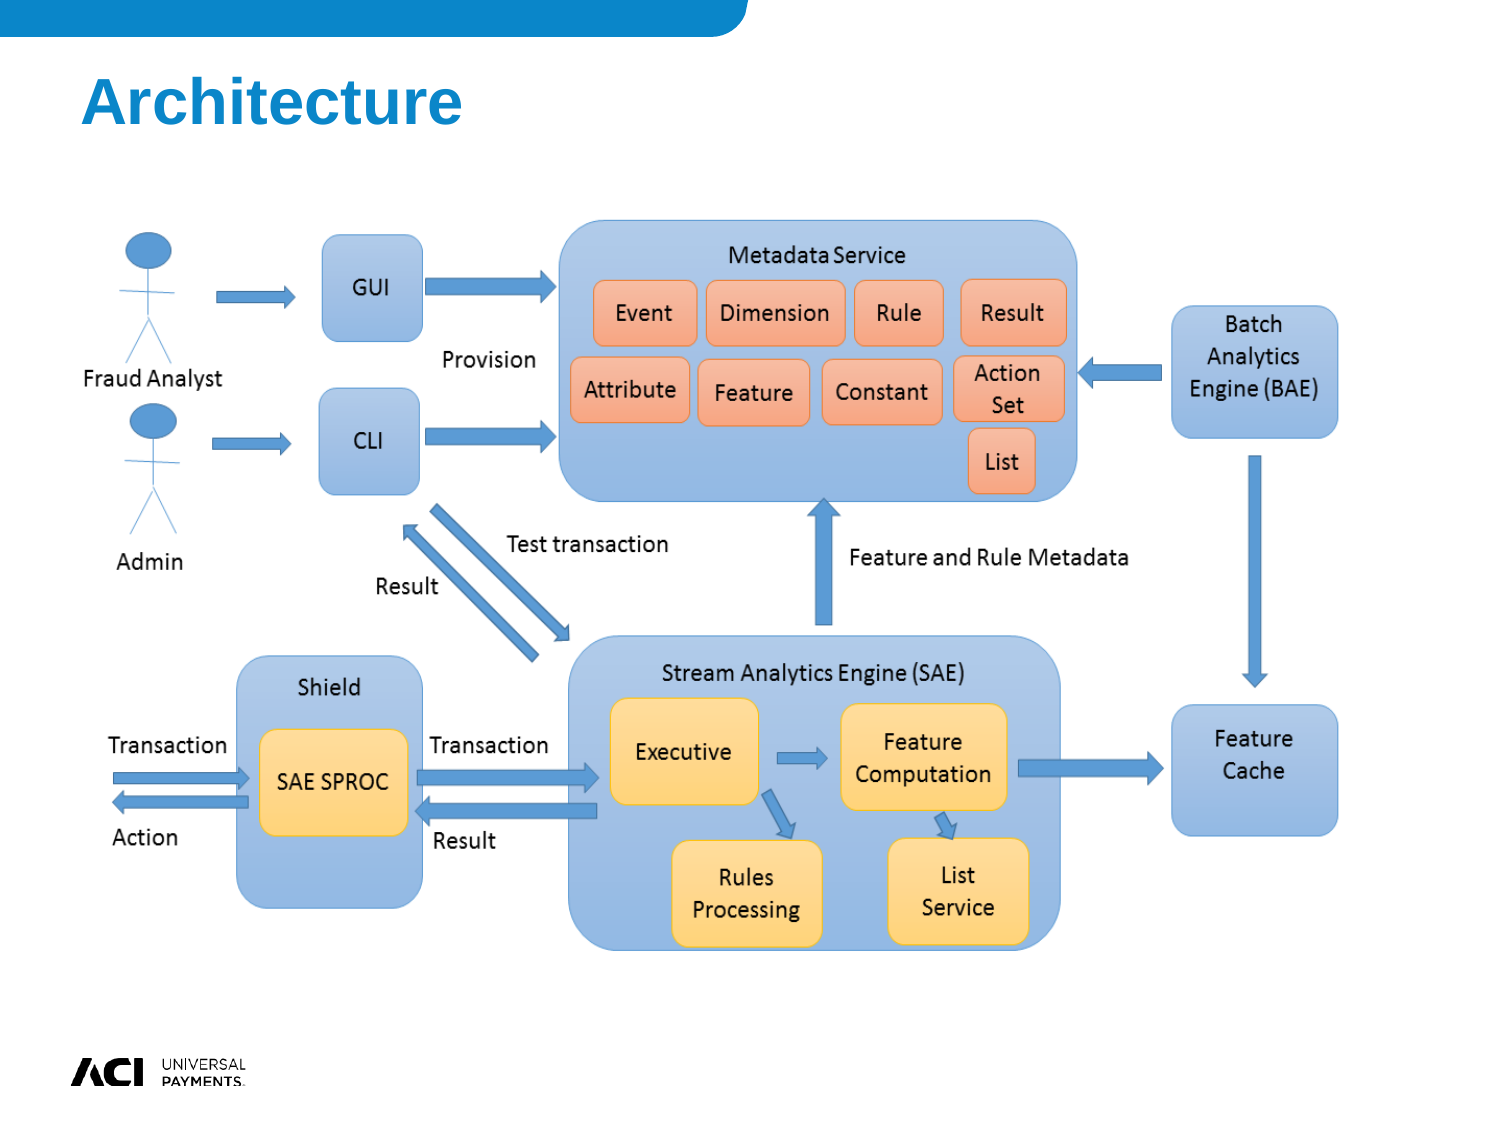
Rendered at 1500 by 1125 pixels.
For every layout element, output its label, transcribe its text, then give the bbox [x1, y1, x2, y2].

picture [65, 171, 1401, 971]
text_box Architecture [80, 67, 1439, 139]
